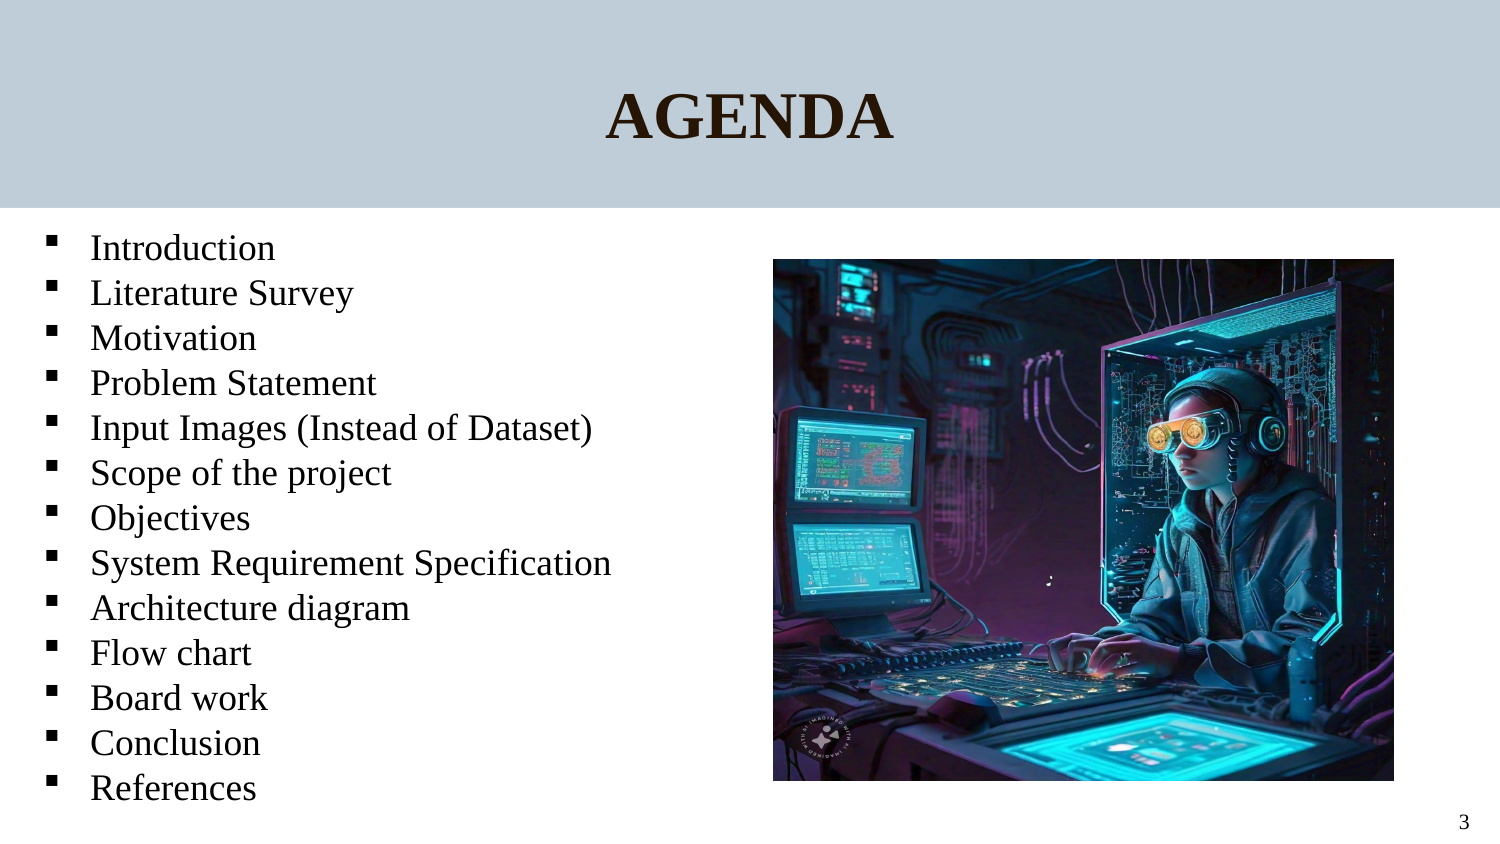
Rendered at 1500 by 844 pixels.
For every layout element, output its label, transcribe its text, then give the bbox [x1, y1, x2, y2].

picture [773, 259, 1394, 781]
text_box Introduction​ Literature Survey Motivation Problem Statement​ Input Images (Instead of Dataset) Scope of the project​ Objectives​ System Requirement Specification ​ Architecture diagram​ Flow chart Board work Conclusion References​ [28, 215, 877, 816]
text_box [0, 0, 1500, 208]
text_box 3 [1443, 800, 1496, 842]
text_box AGENDA [117, 64, 1383, 144]
